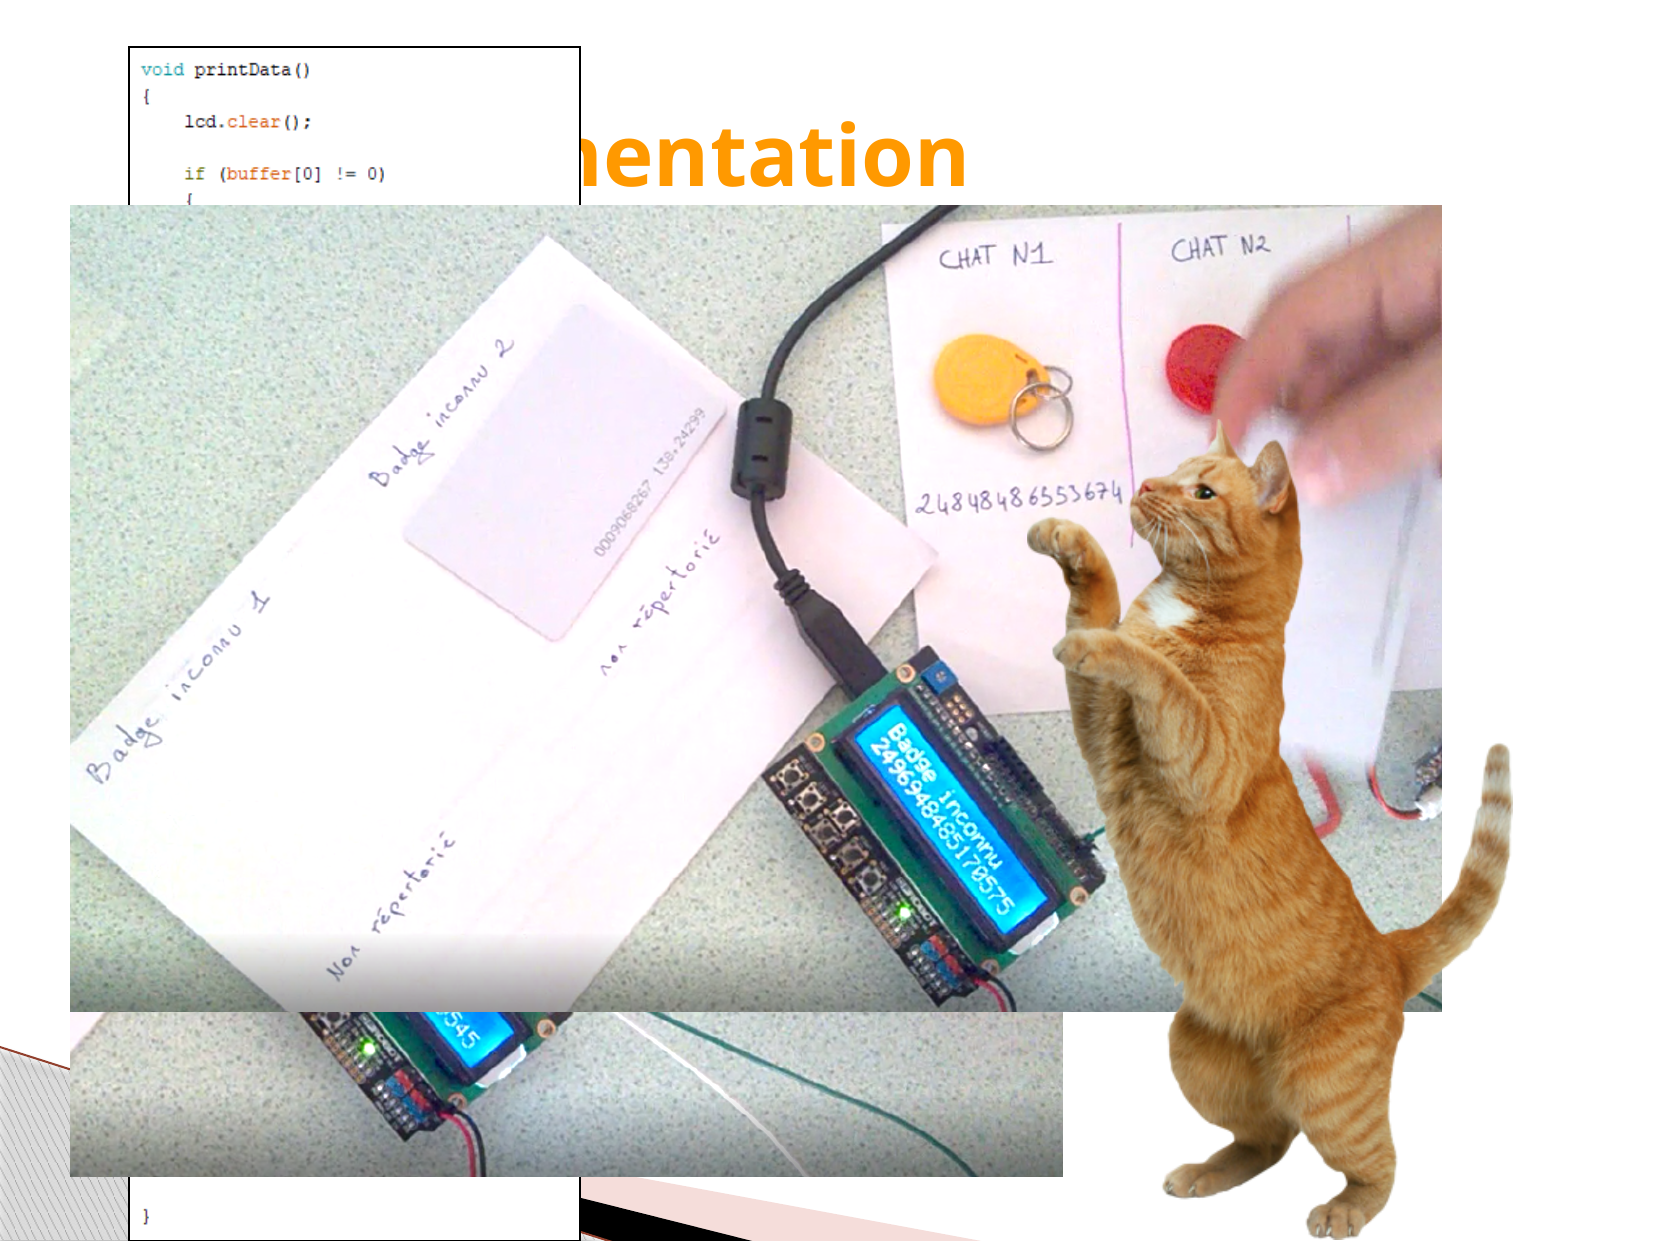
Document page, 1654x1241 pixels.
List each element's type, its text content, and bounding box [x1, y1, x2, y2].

text_box Expérimentation 2ième expérimentation (suite): [117, 45, 1530, 328]
picture [70, 47, 1513, 1241]
